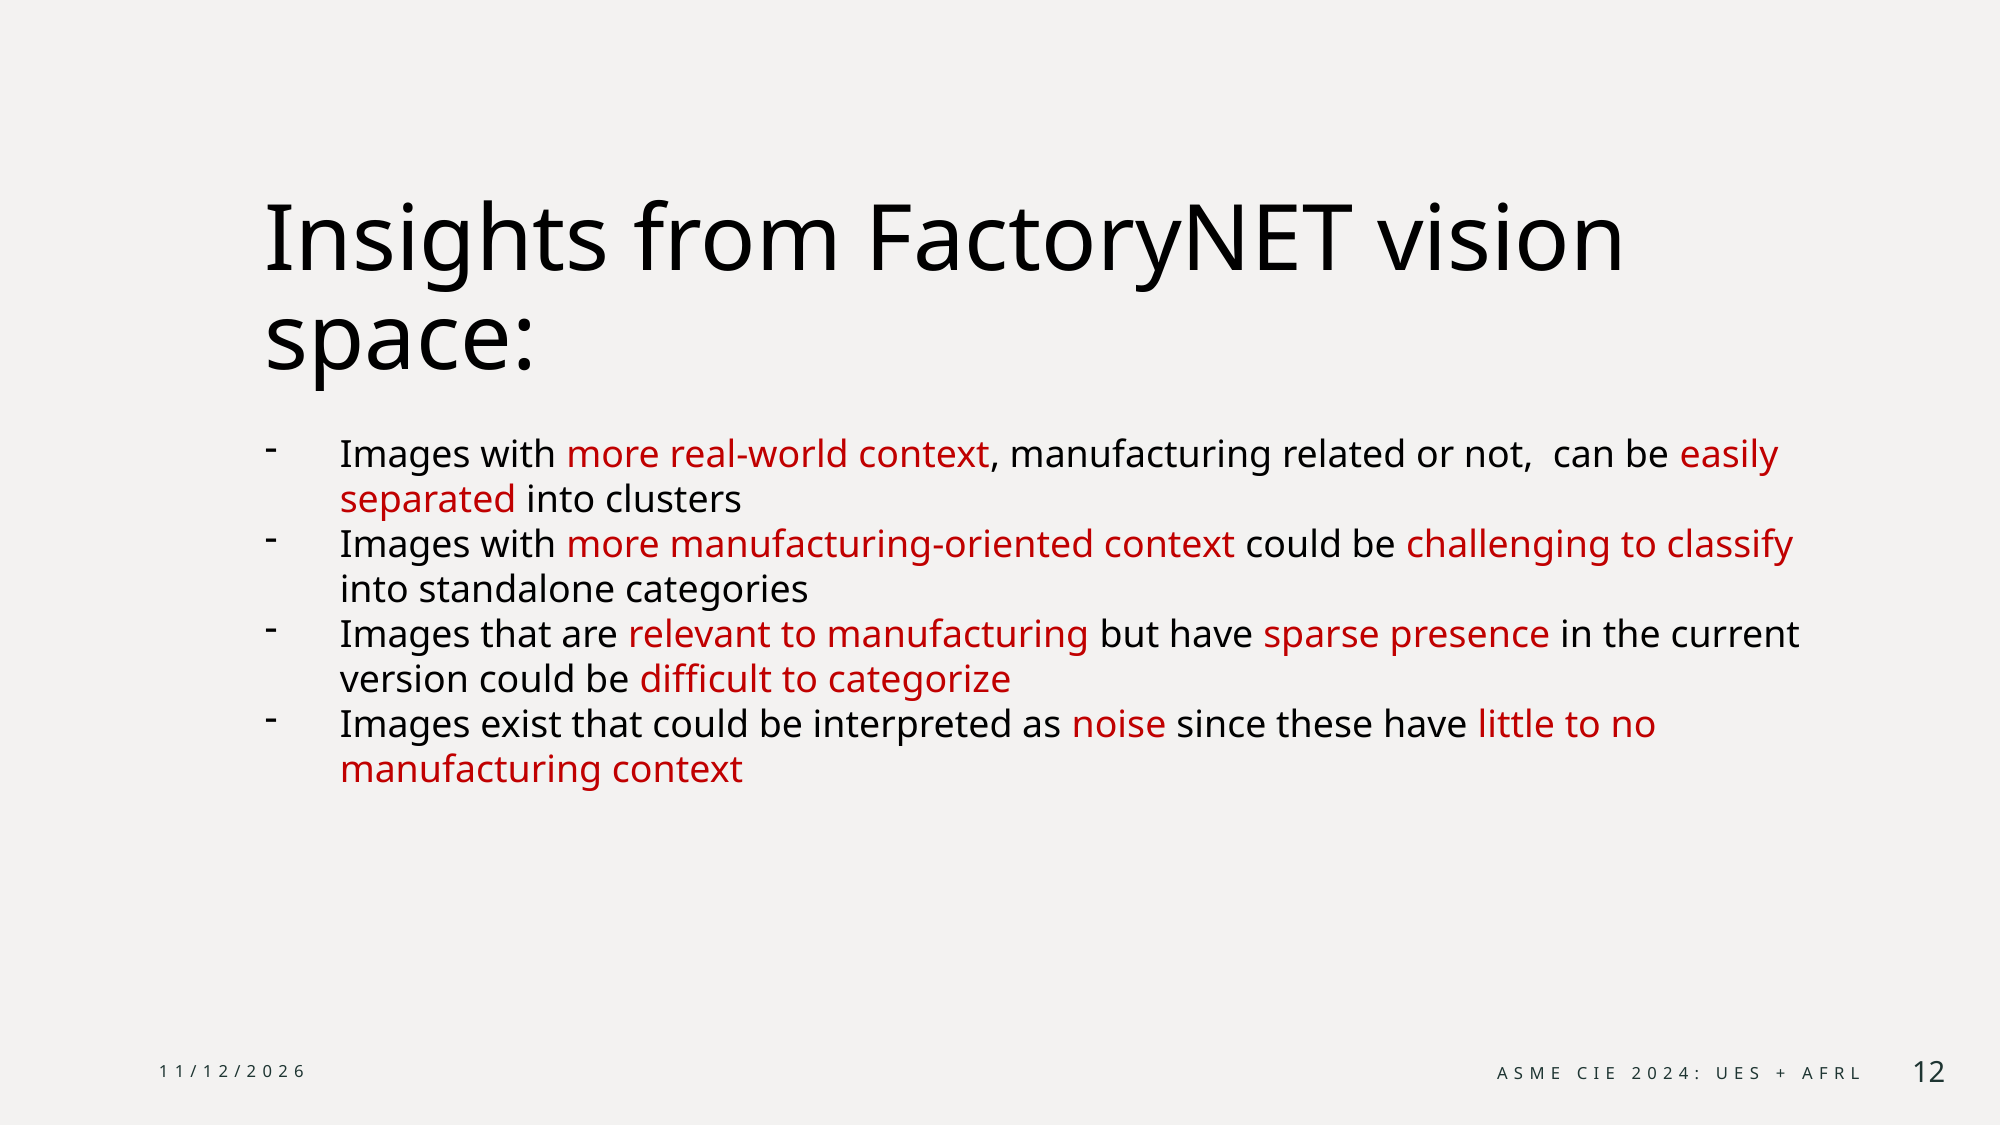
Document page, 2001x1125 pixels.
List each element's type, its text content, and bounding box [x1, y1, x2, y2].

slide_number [143, 1042, 594, 1103]
slide_number 12 [1875, 1042, 1961, 1103]
footer ASME CIE 2024: UES + AFRL [1170, 1042, 1875, 1103]
text_box Images with more real-world context, manufacturing related or not, can be easily separated into clusters Images with more manufacturing-oriented context could be challenging to classify into standalone categories Images that are relevant to manufacturing but have sparse presence in the current version could be difficult to categorize Images exist that could be interpreted as noise since these have little to no manufacturing context [249, 422, 1875, 798]
text_box Insights from FactoryNET vision space: [249, 184, 1750, 422]
